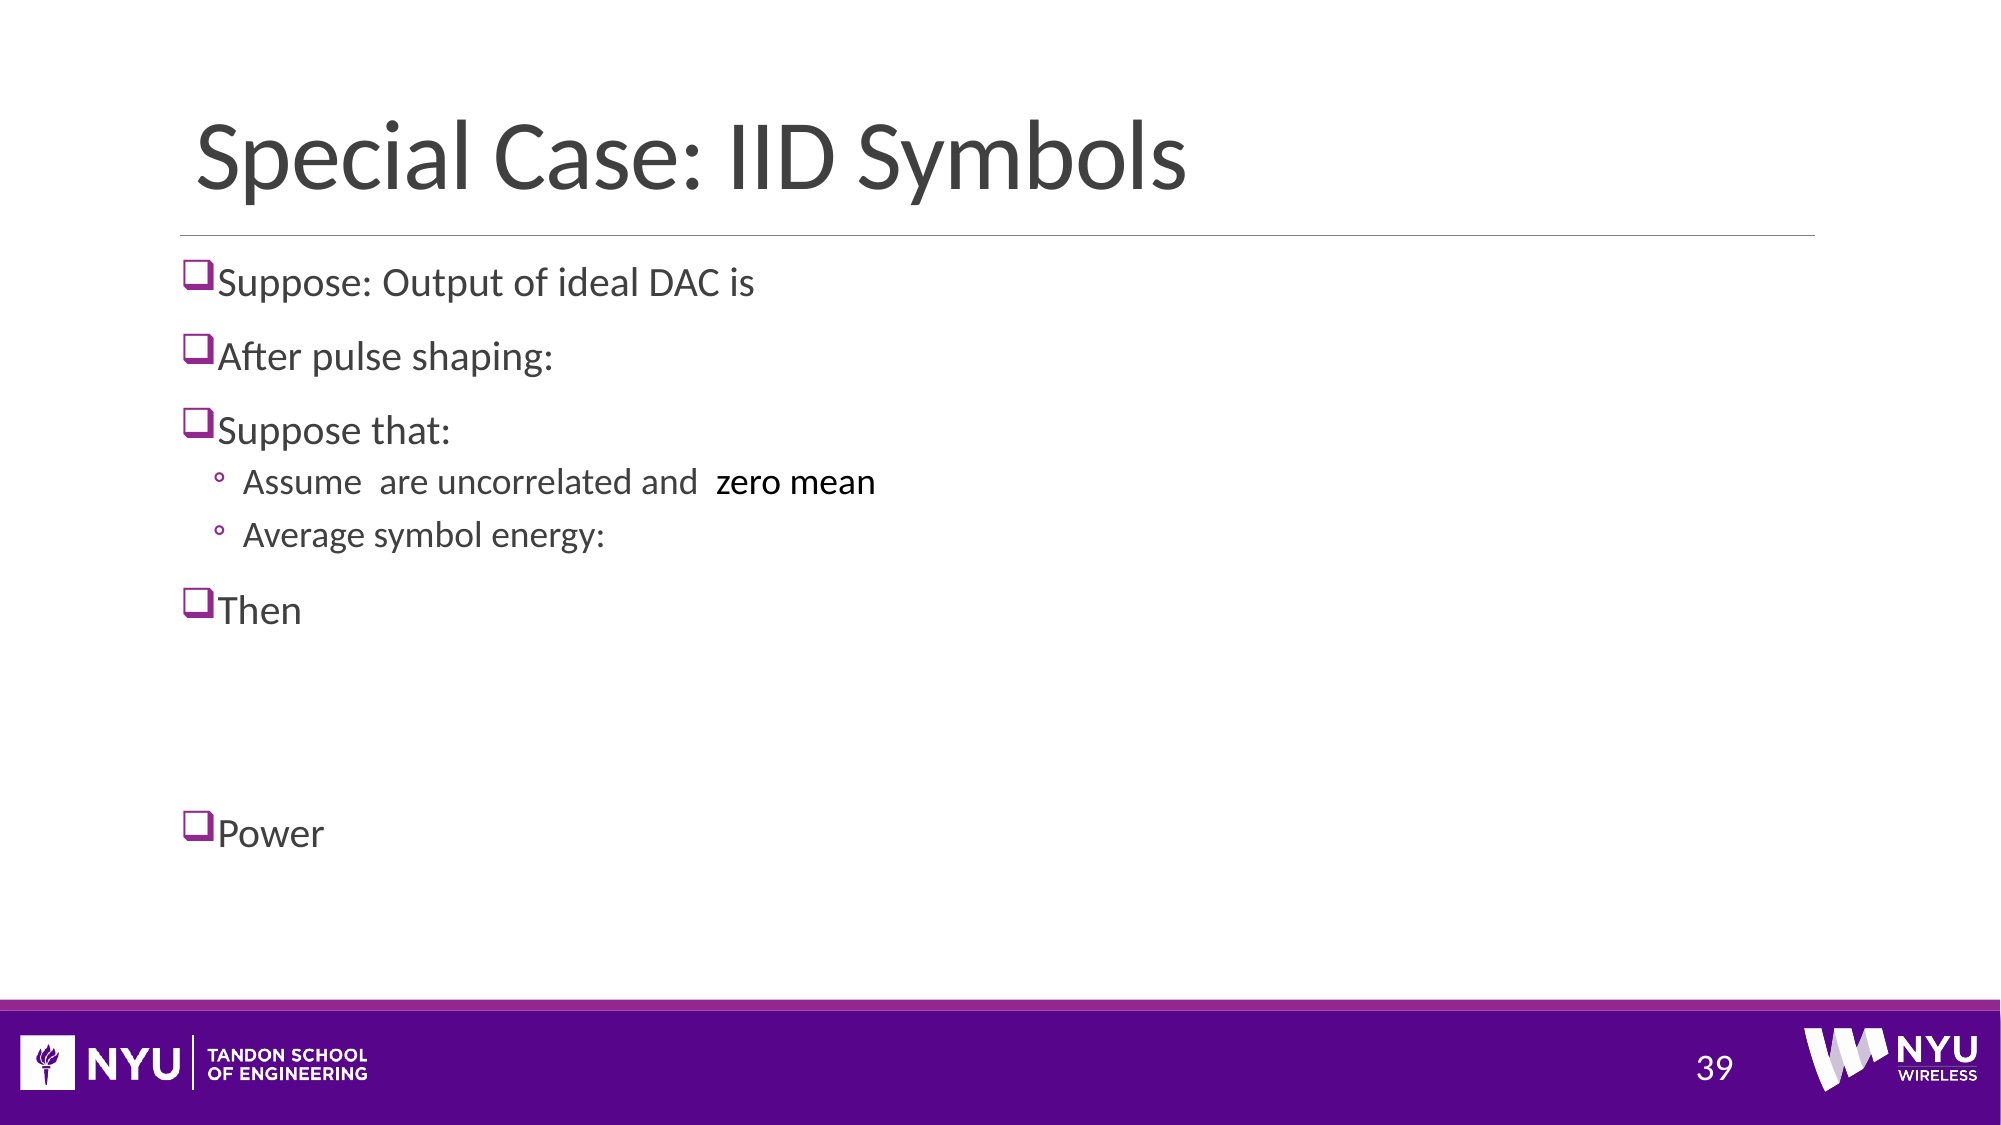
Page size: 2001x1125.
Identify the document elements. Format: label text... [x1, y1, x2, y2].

title Special Case: IID Symbols [180, 47, 1830, 218]
slide_number 39 [1533, 1035, 1749, 1096]
